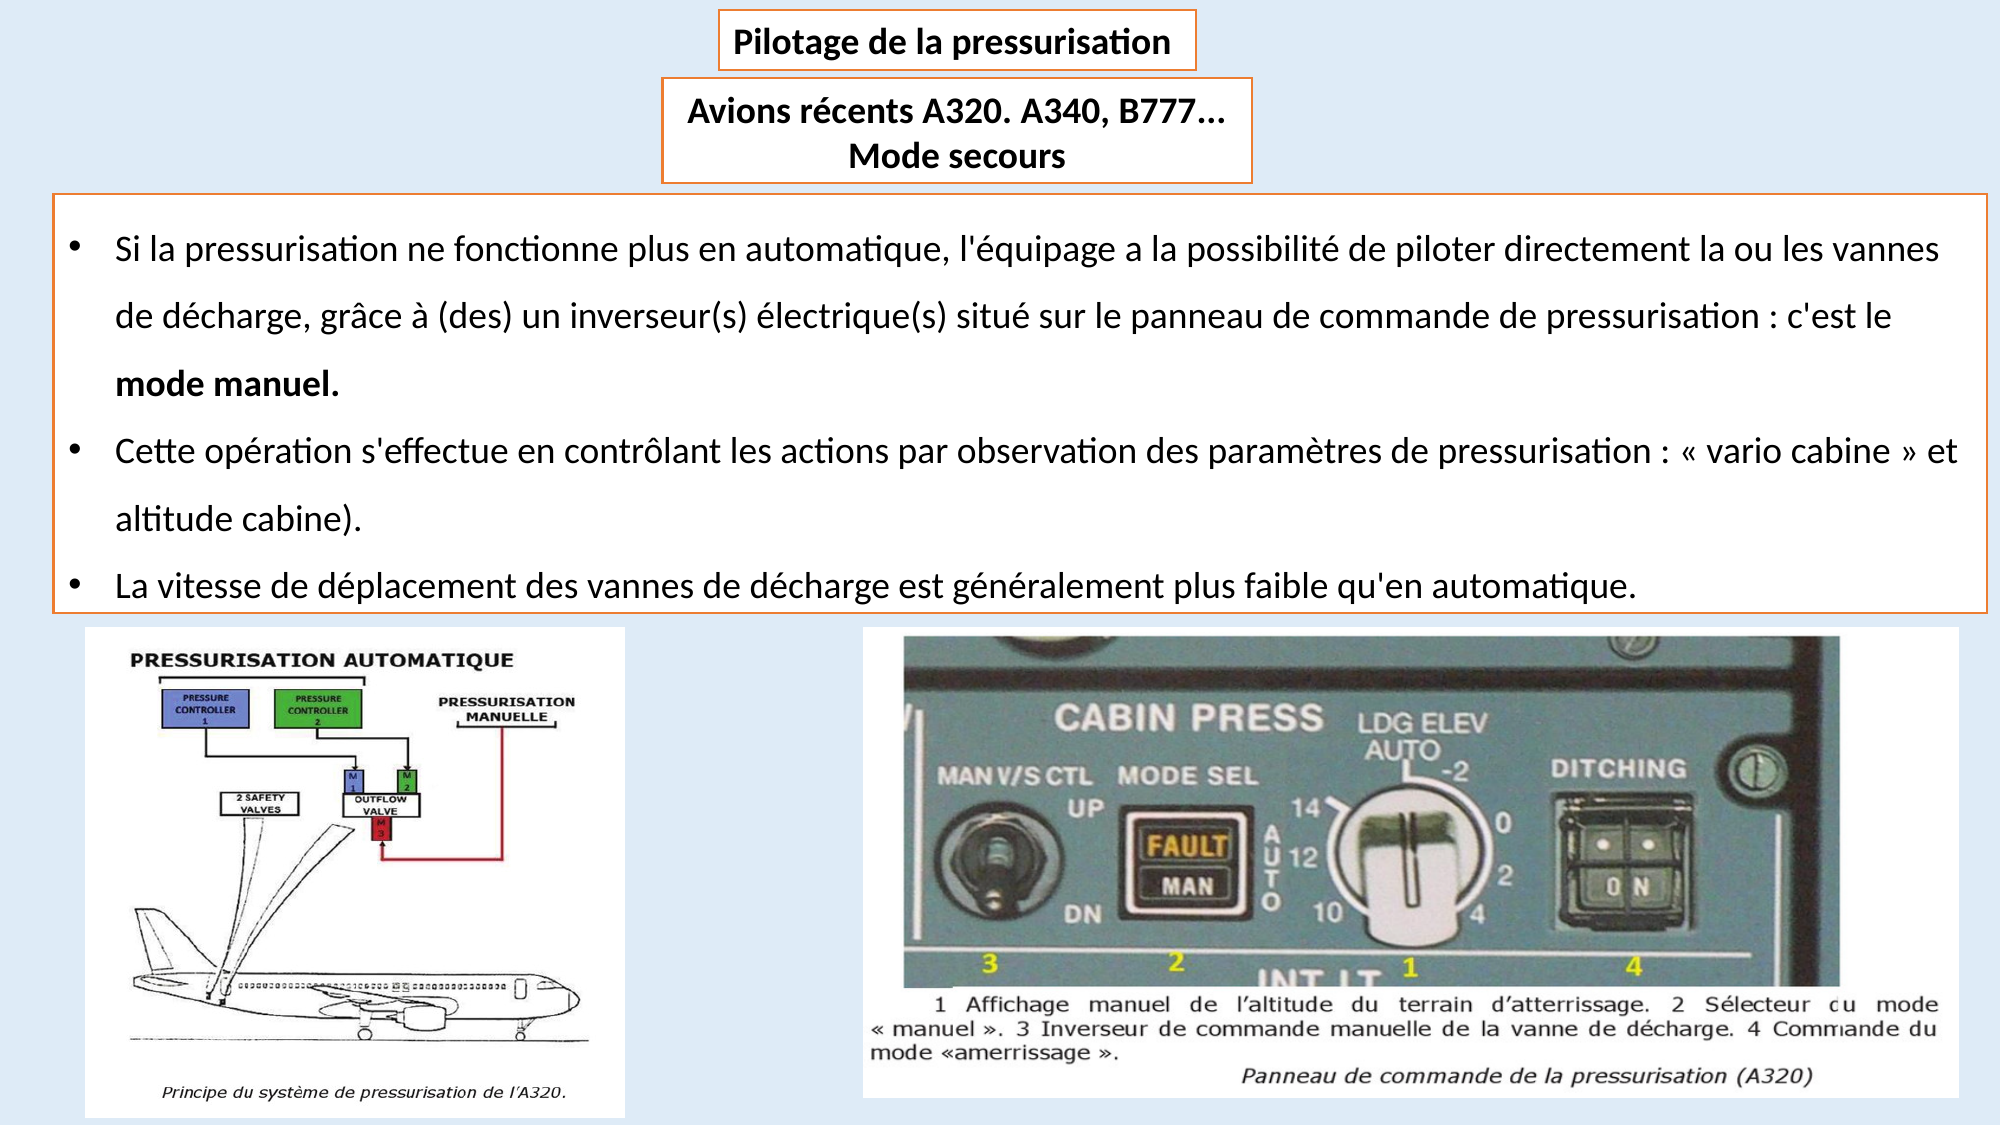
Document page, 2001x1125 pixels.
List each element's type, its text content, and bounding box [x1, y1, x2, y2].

text_box Pilotage de la pressurisation [718, 9, 1197, 71]
picture [85, 626, 625, 1118]
text_box Avions récents A320. A340, B777... Mode secours [661, 77, 1253, 184]
text_box Si la pressurisation ne fonctionne plus en automatique, l'équipage a la possibilité de piloter directement la ou les vannes de décharge, grâce à (des) un inverseur(s) électrique(s) situé sur le panneau de commande de pressurisation : c'est le mode manuel. Cette opération s'effectue en contrôlant les actions par observation des paramètres de pressurisation : « vario cabine » et altitude cabine). La vitesse de déplacement des vannes de décharge est généralement plus faible qu'en automatique. [52, 193, 1988, 614]
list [863, 627, 1959, 1098]
